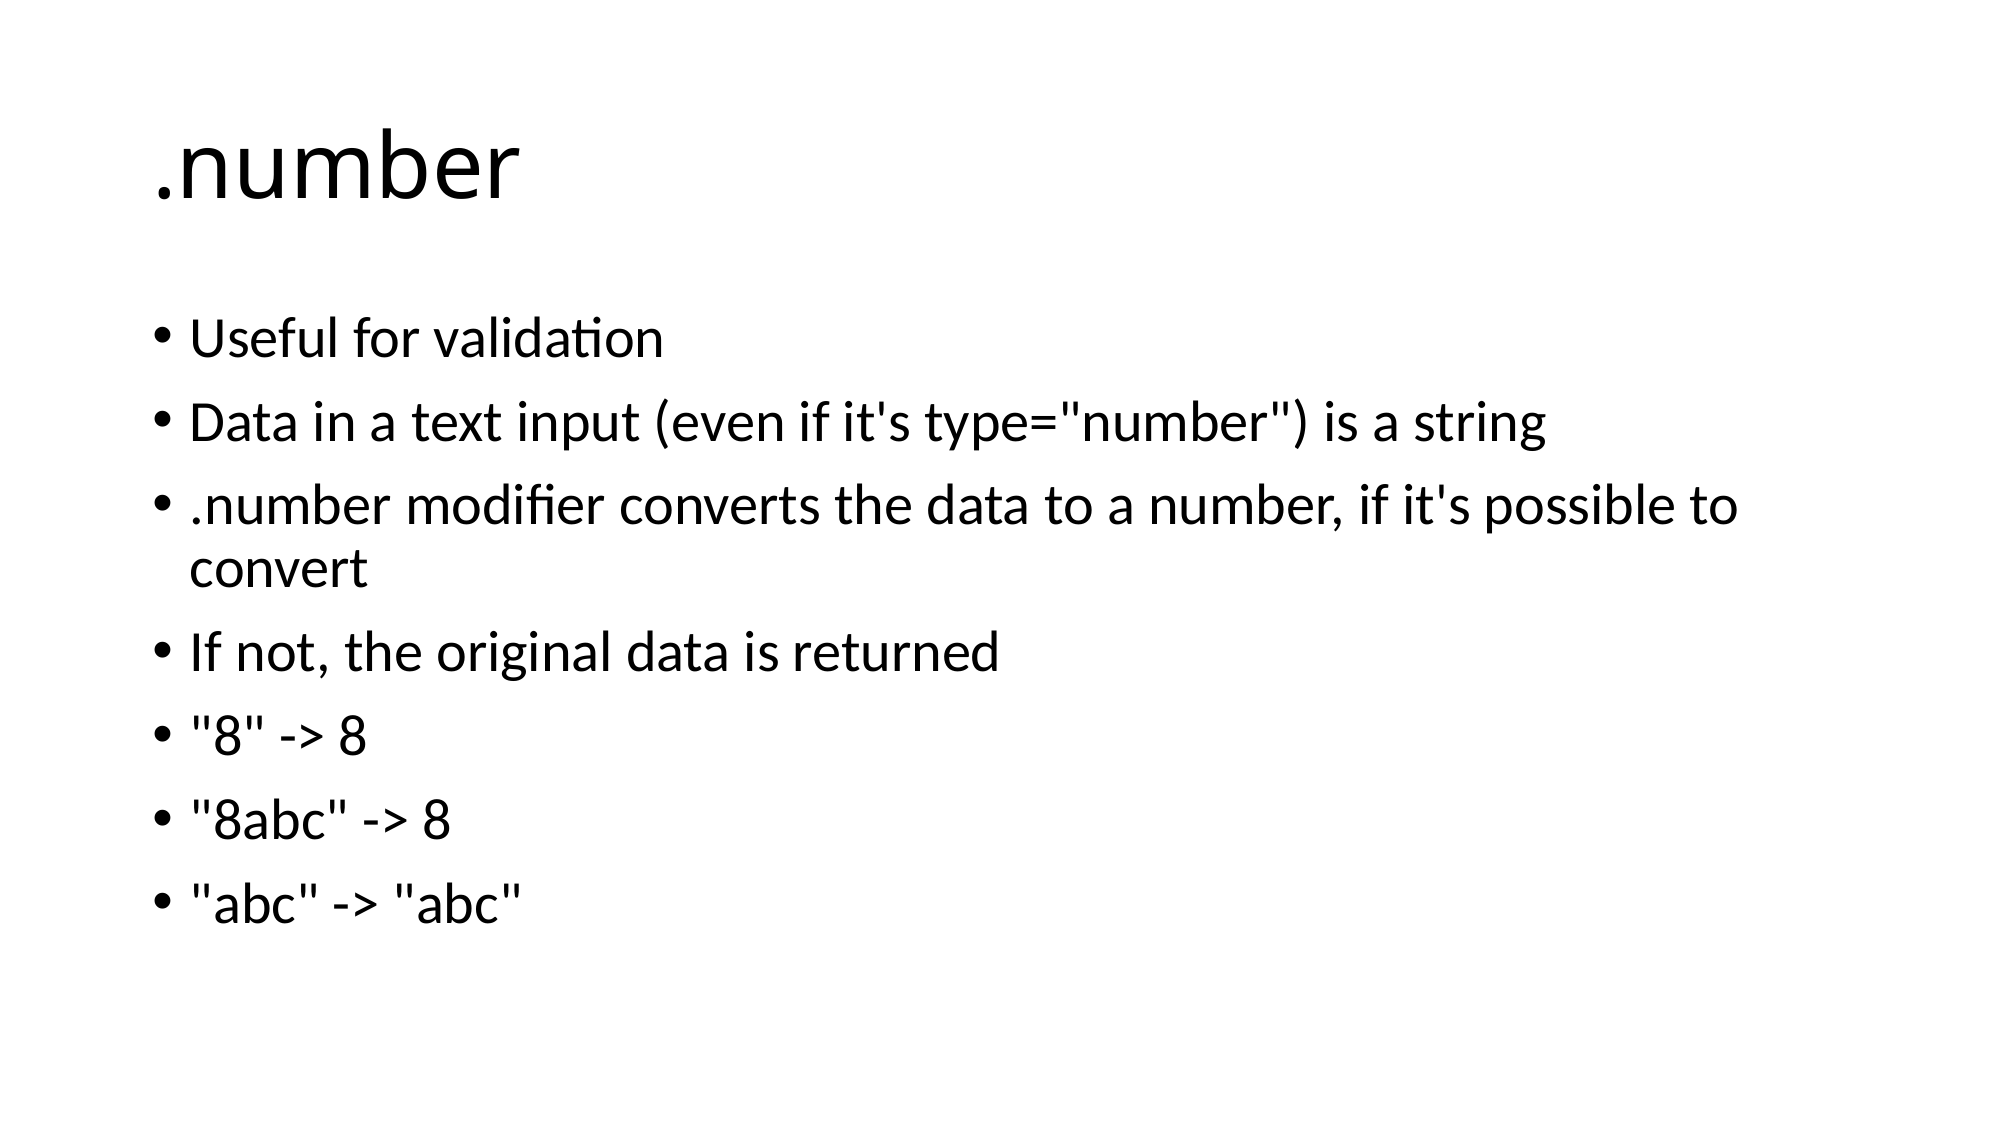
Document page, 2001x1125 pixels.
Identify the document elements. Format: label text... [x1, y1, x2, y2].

title .number [137, 59, 1863, 278]
list Useful for validation Data in a text input (even if it's type="number") is a string .number modifier converts the data to a number, if it's possible to convert If not, the original data is returned "8" -> 8 "8abc" -> 8 "abc" -> "abc" [137, 299, 1863, 1014]
